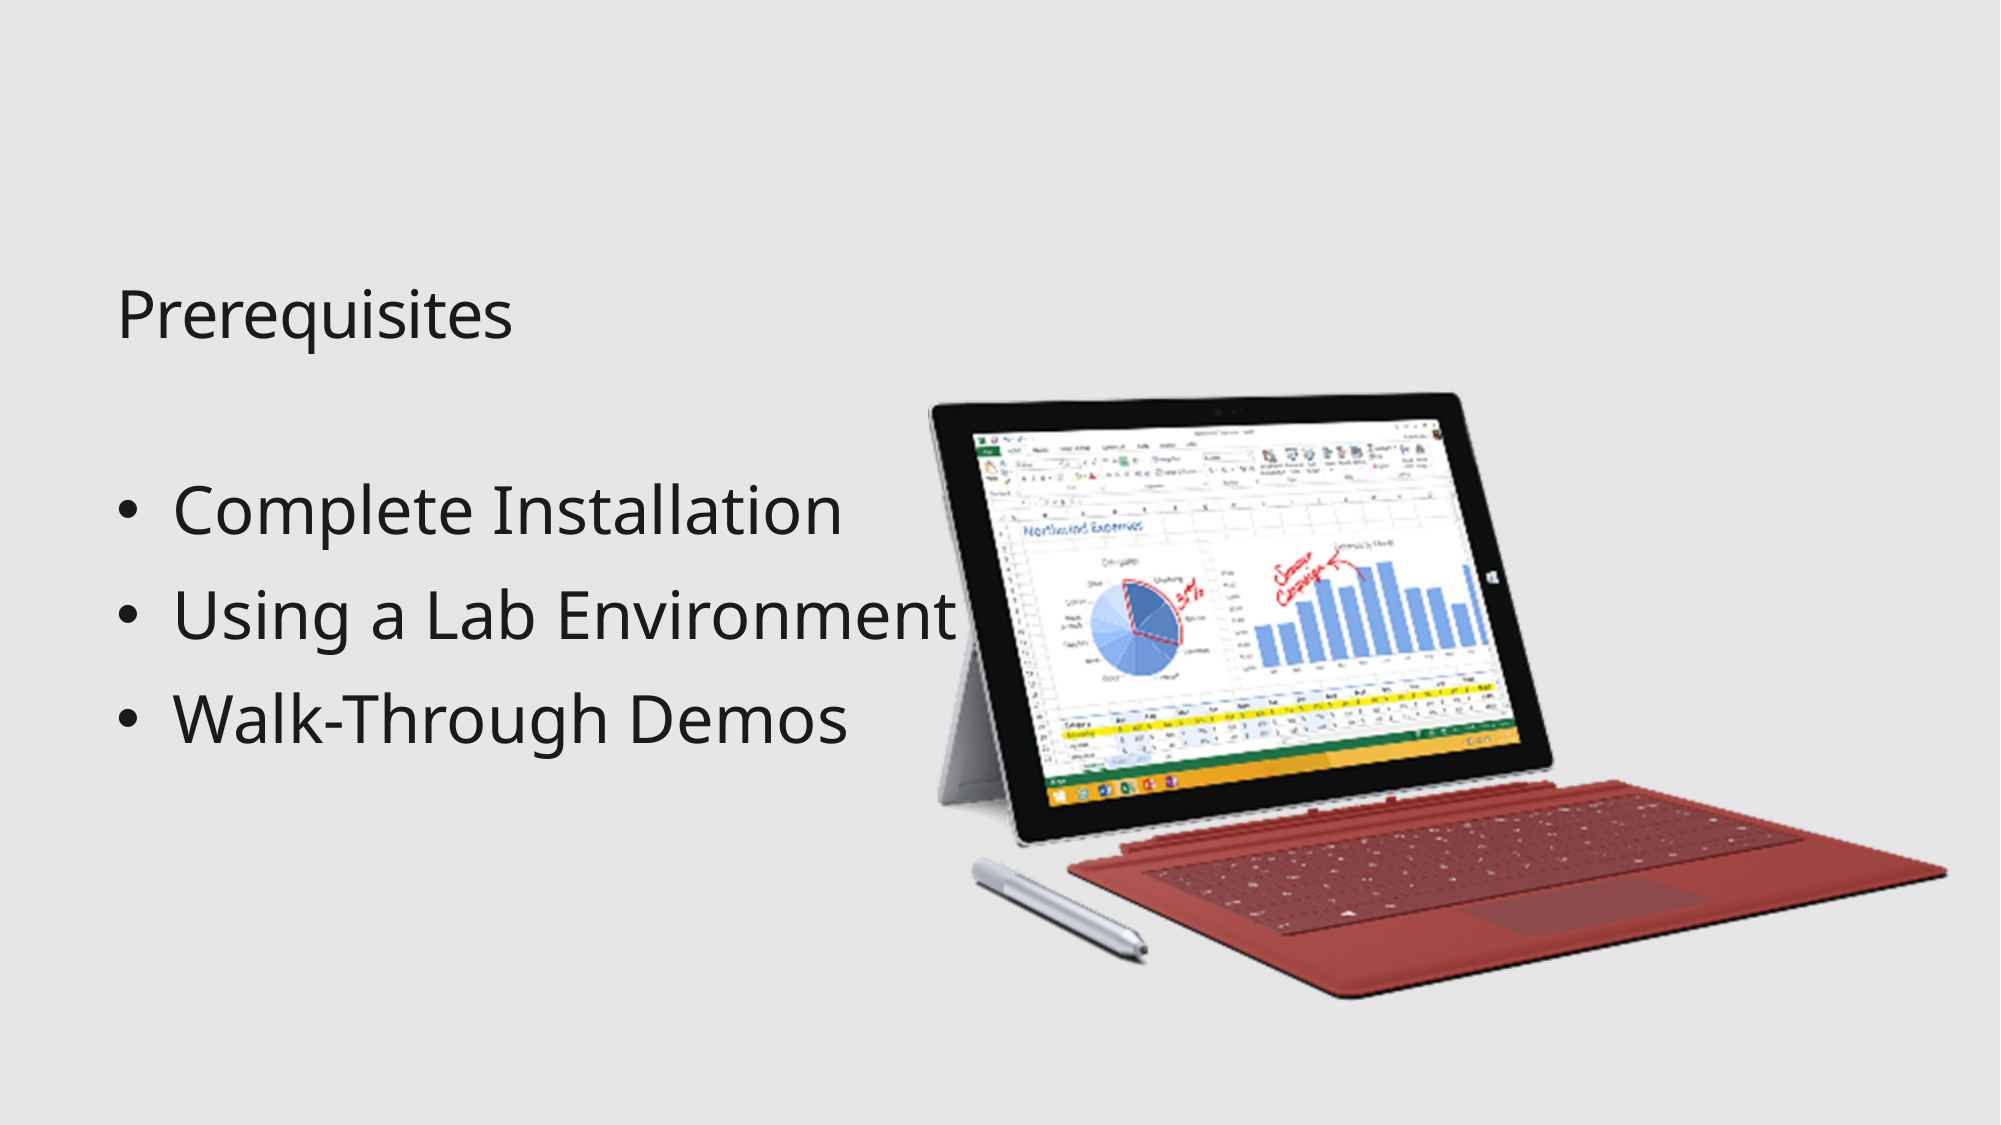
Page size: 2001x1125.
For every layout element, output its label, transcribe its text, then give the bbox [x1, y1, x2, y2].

picture [928, 391, 1957, 1024]
text_box Prerequisites Complete Installation Using a Lab Environment Walk-Through Demos [116, 248, 1043, 781]
